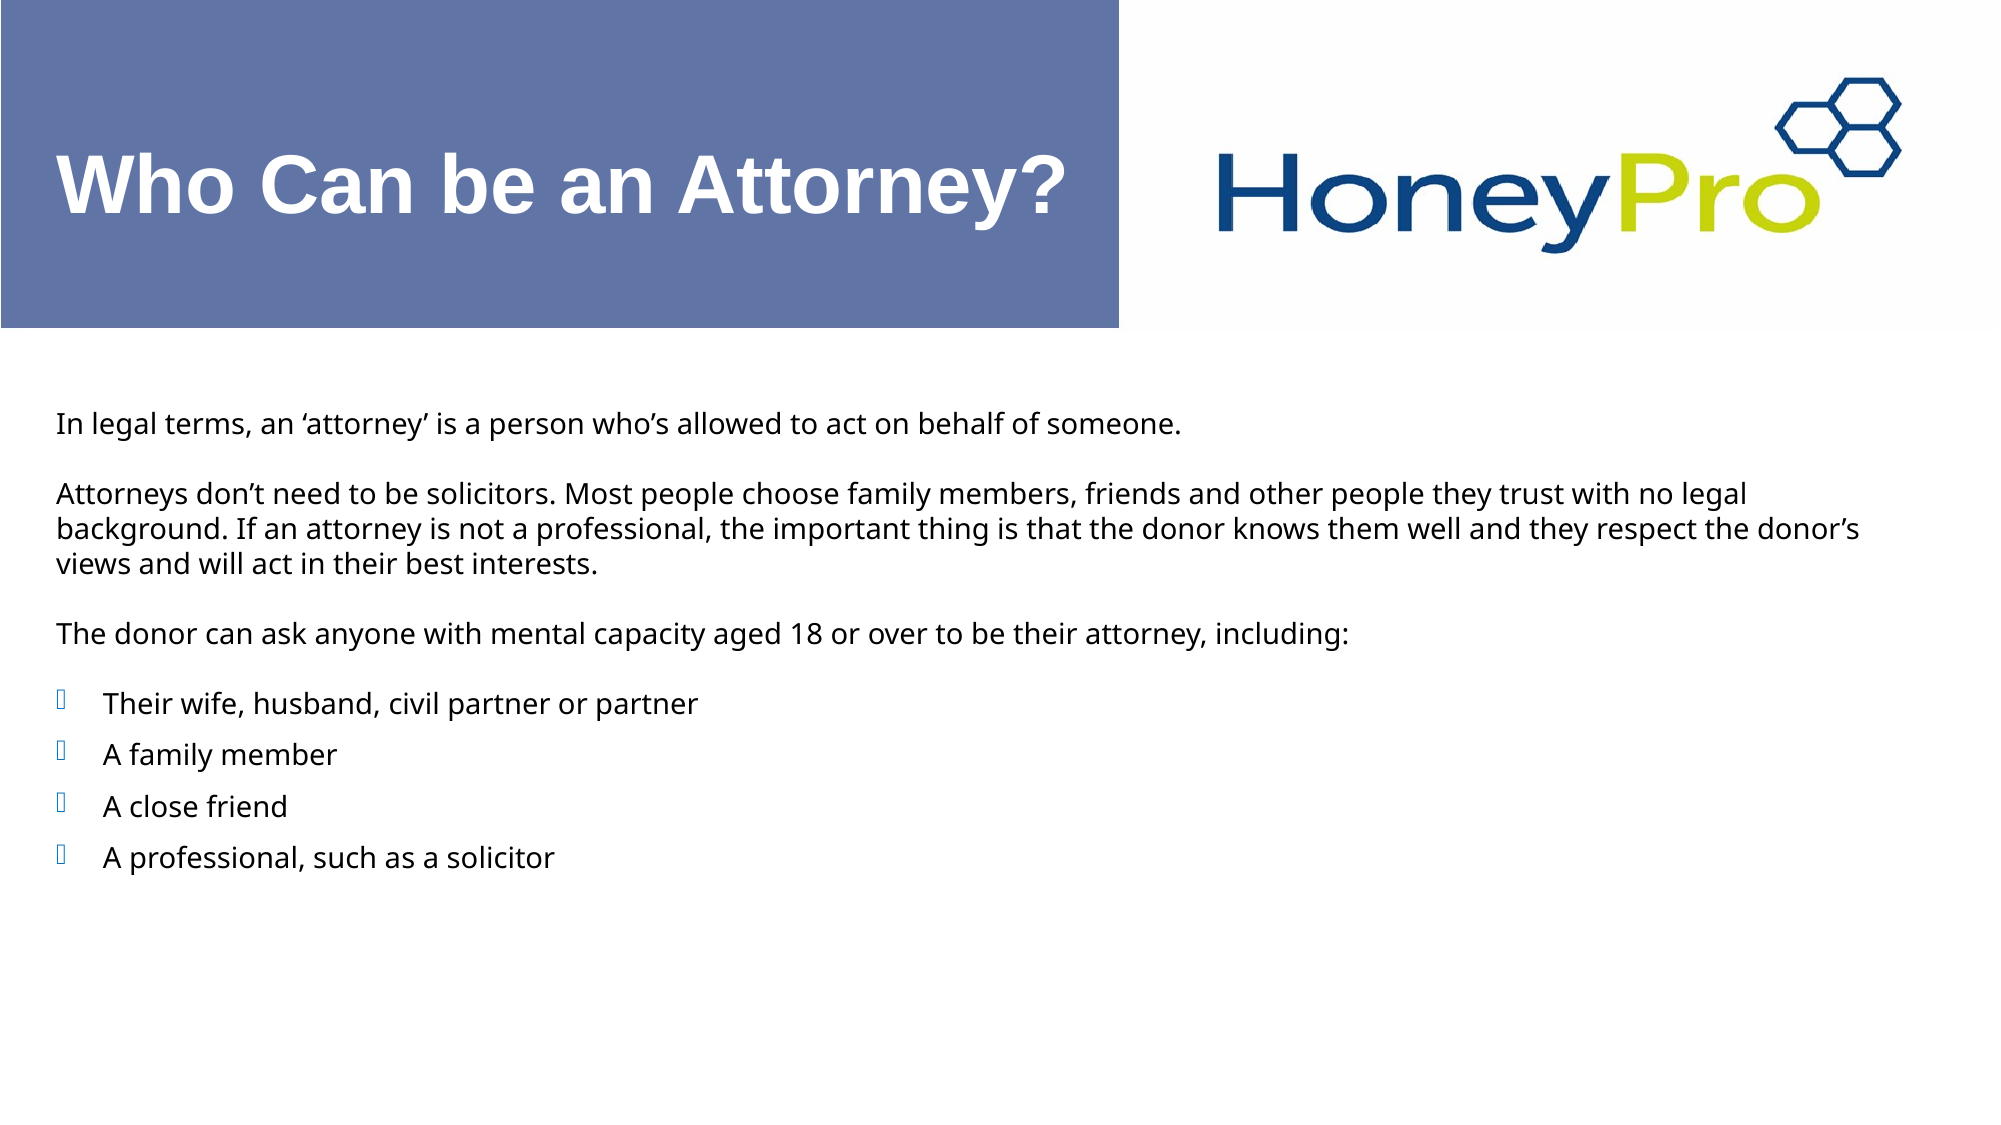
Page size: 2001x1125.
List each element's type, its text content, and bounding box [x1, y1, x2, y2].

picture [0, 0, 2001, 1125]
text_box In legal terms, an ‘attorney’ is a person who’s allowed to act on behalf of someone. Attorneys don’t need to be solicitors. Most people choose family members, friends and other people they trust with no legal background. If an attorney is not a professional, the important thing is that the donor knows them well and they respect the donor’s views and will act in their best interests. The donor can ask anyone with mental capacity aged 18 or over to be their attorney, including: Their wife, husband, civil partner or partner A family member A close friend A professional, such as a solicitor [41, 397, 1917, 883]
title Who Can be an Attorney? [41, 78, 1776, 238]
